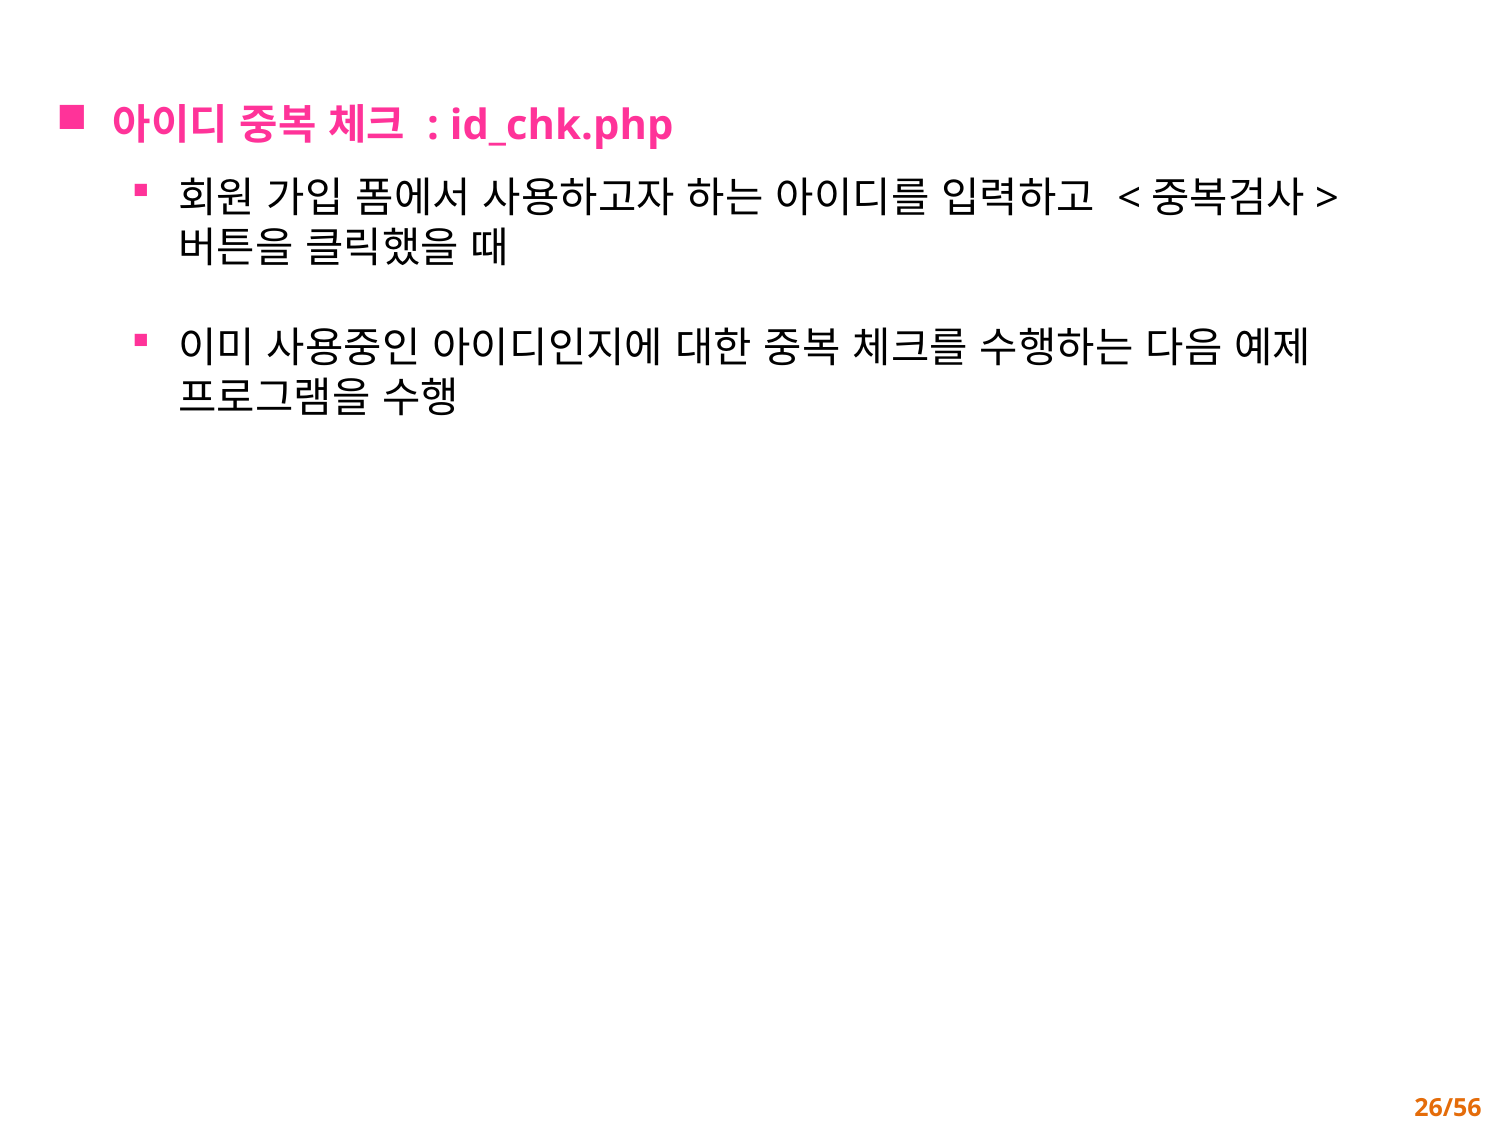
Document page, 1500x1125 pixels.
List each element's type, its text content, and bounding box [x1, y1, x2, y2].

list 아이디 중복 체크 : id_chk.php 회원 가입 폼에서 사용하고자 하는 아이디를 입력하고 <중복검사> 버튼을 클릭했을 때 이미 사용중인 아이디인지에 대한 중복 체크를 수행하는 다음 예제 프로그램을 수행 [41, 90, 1459, 492]
